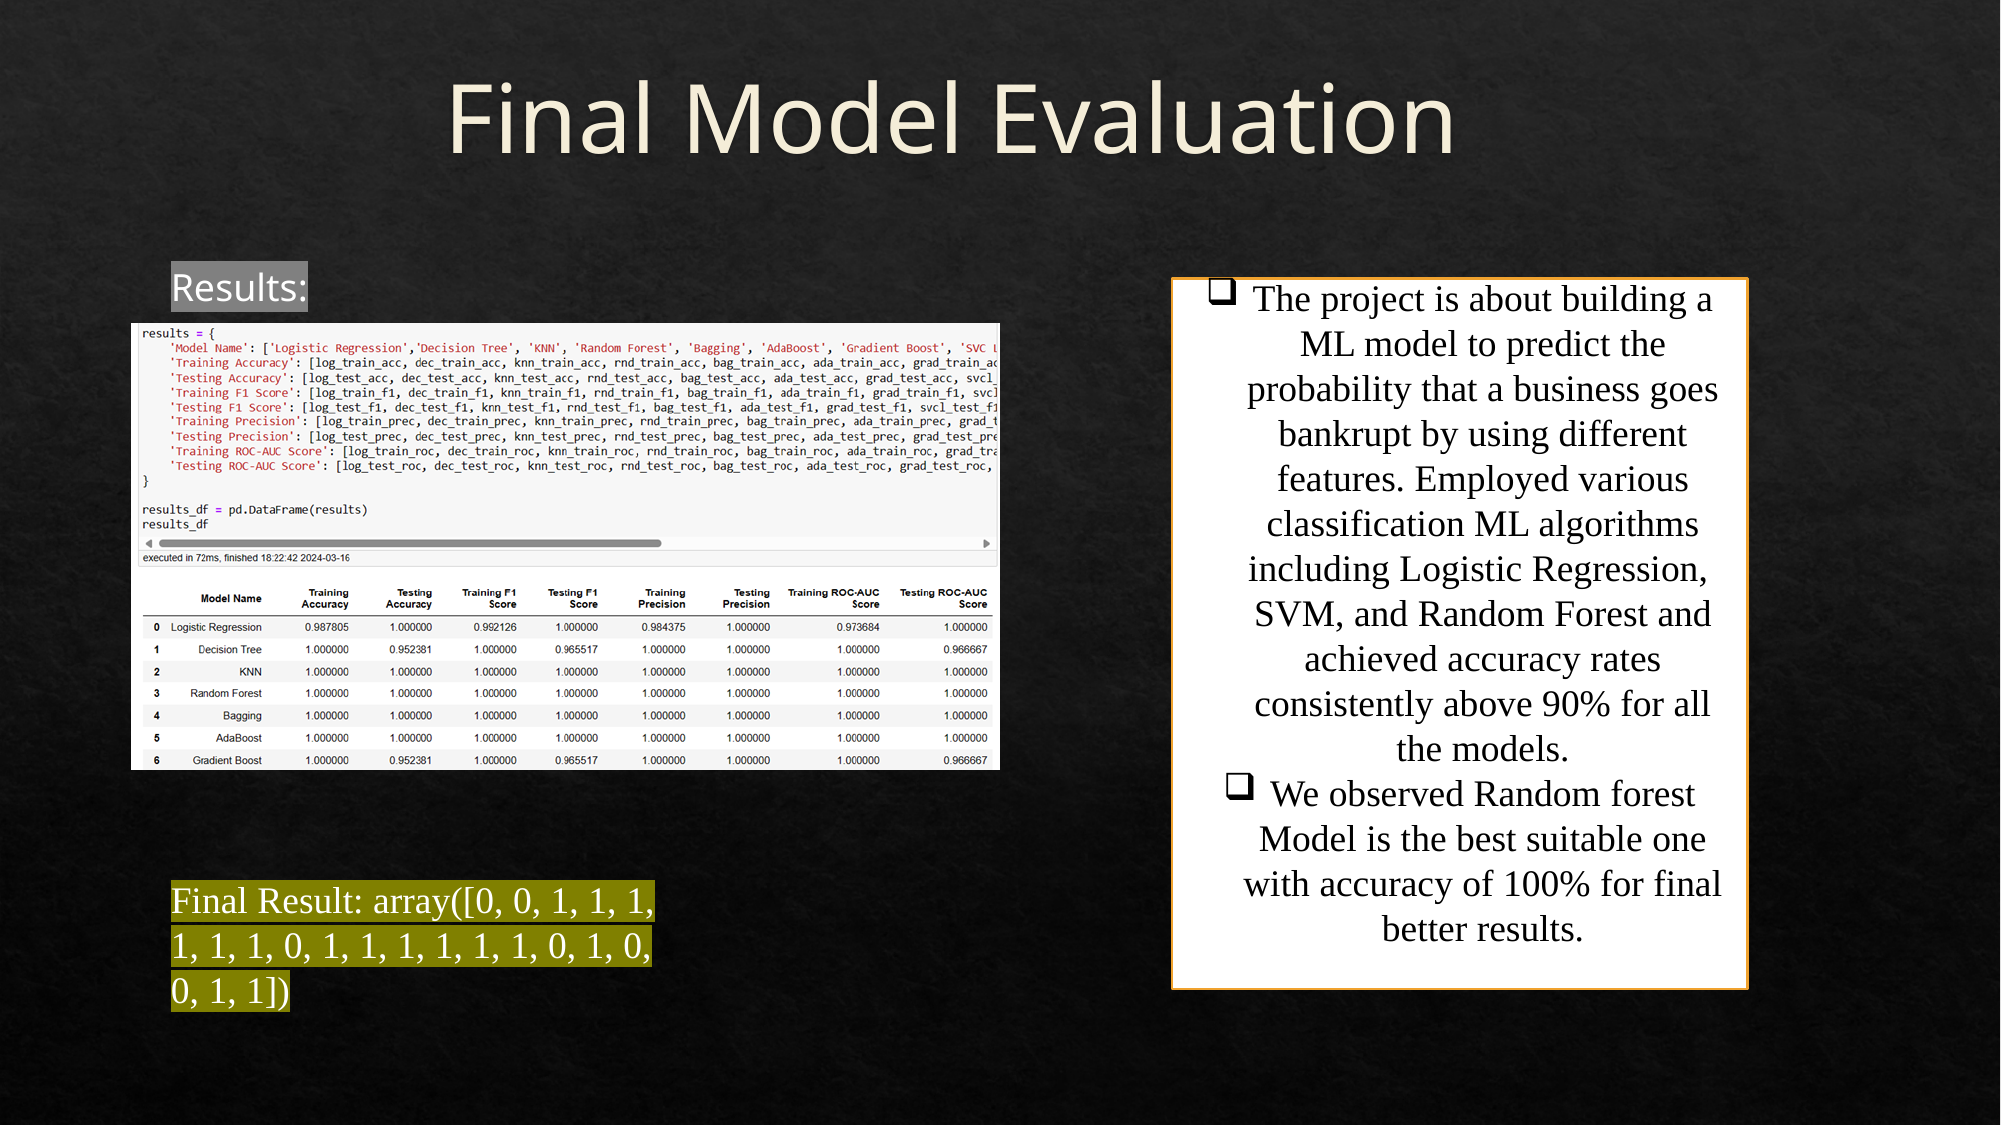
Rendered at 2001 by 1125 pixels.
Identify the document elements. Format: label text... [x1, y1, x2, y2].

title Final Model Evaluation [225, 57, 1680, 188]
picture [130, 323, 1001, 770]
text_box Results: [156, 256, 498, 317]
text_box Final Result: array([0, 0, 1, 1, 1, 1, 1, 1, 0, 1, 1, 1, 1, 1, 1, 0, 1, 0, 0, 1, 1]) [156, 868, 695, 1064]
text_box The project is about building a ML model to predict the probability that a business goes bankrupt by using different features. Employed various classification ML algorithms including Logistic Regression, SVM, and Random Forest and achieved accuracy rates consistently above 90% for all the models. We observed Random forest Model is the best suitable one with accuracy of 100% for final better results. [1171, 277, 1749, 990]
